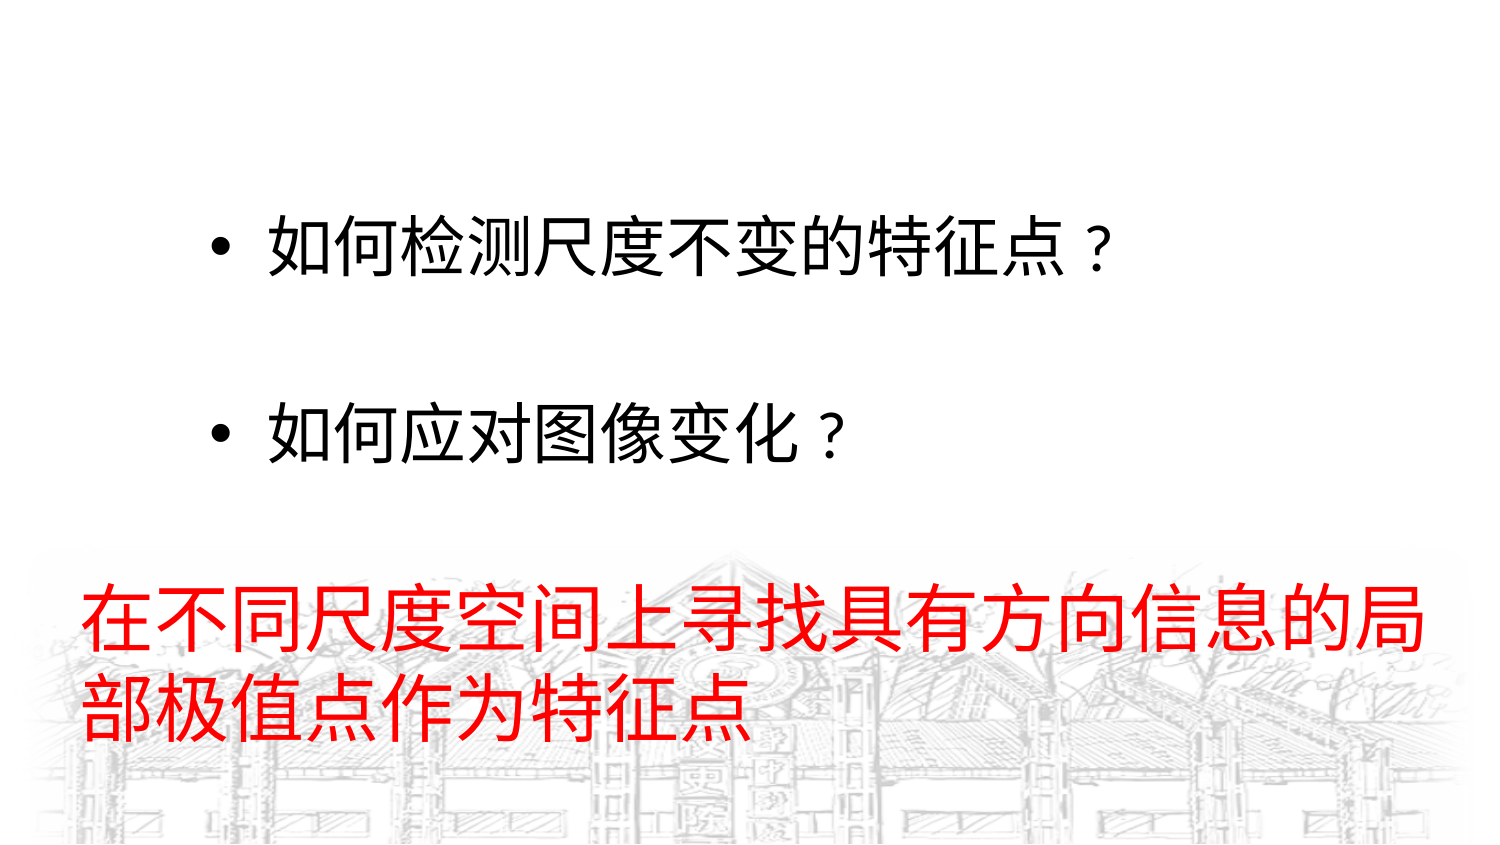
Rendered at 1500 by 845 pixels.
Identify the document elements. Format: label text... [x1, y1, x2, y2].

list 如何检测尺度不变的特征点? 如何应对图像变化? [194, 197, 1252, 522]
picture [0, 524, 1500, 844]
